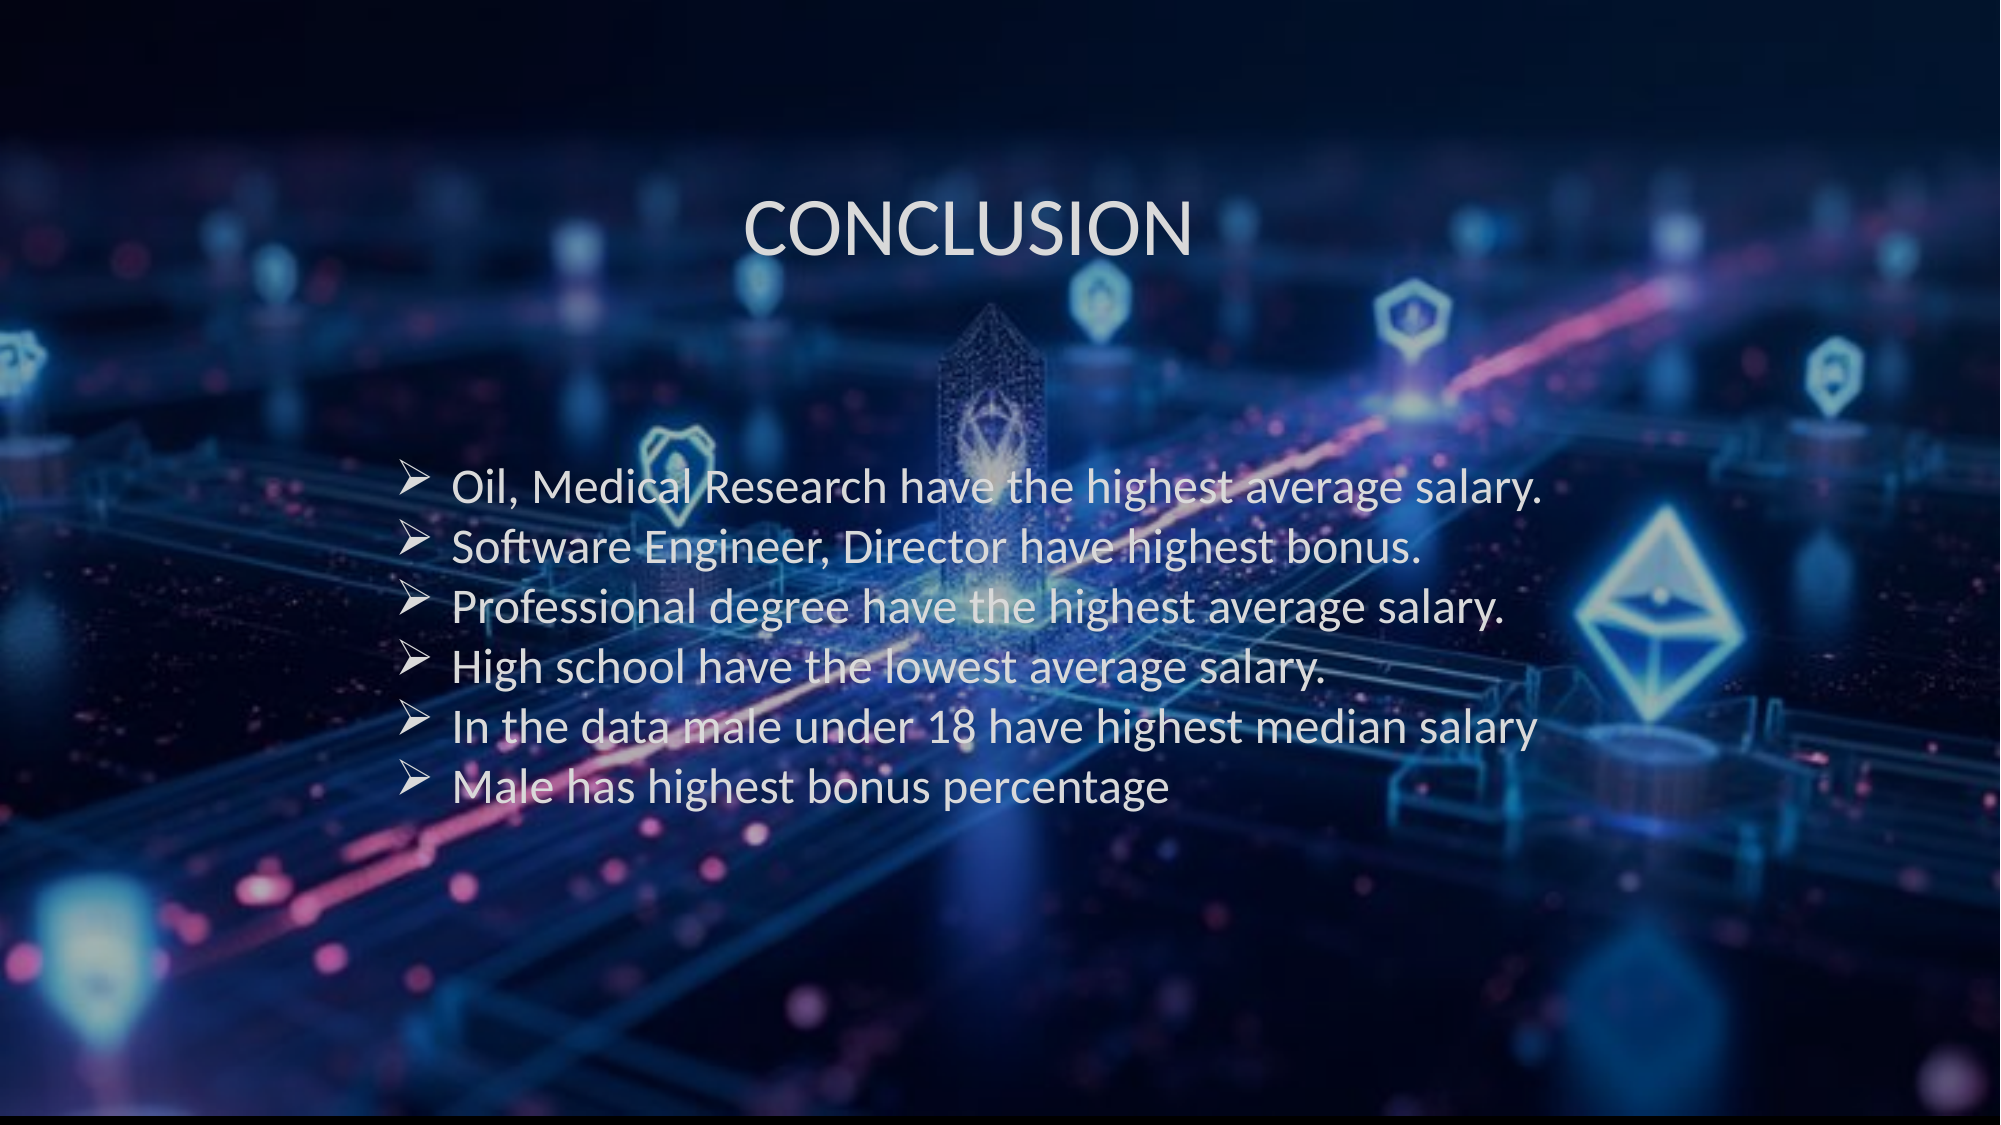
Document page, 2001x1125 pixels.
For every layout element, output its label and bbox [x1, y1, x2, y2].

picture [0, 0, 2000, 1117]
text_box [0, 1117, 2000, 1125]
